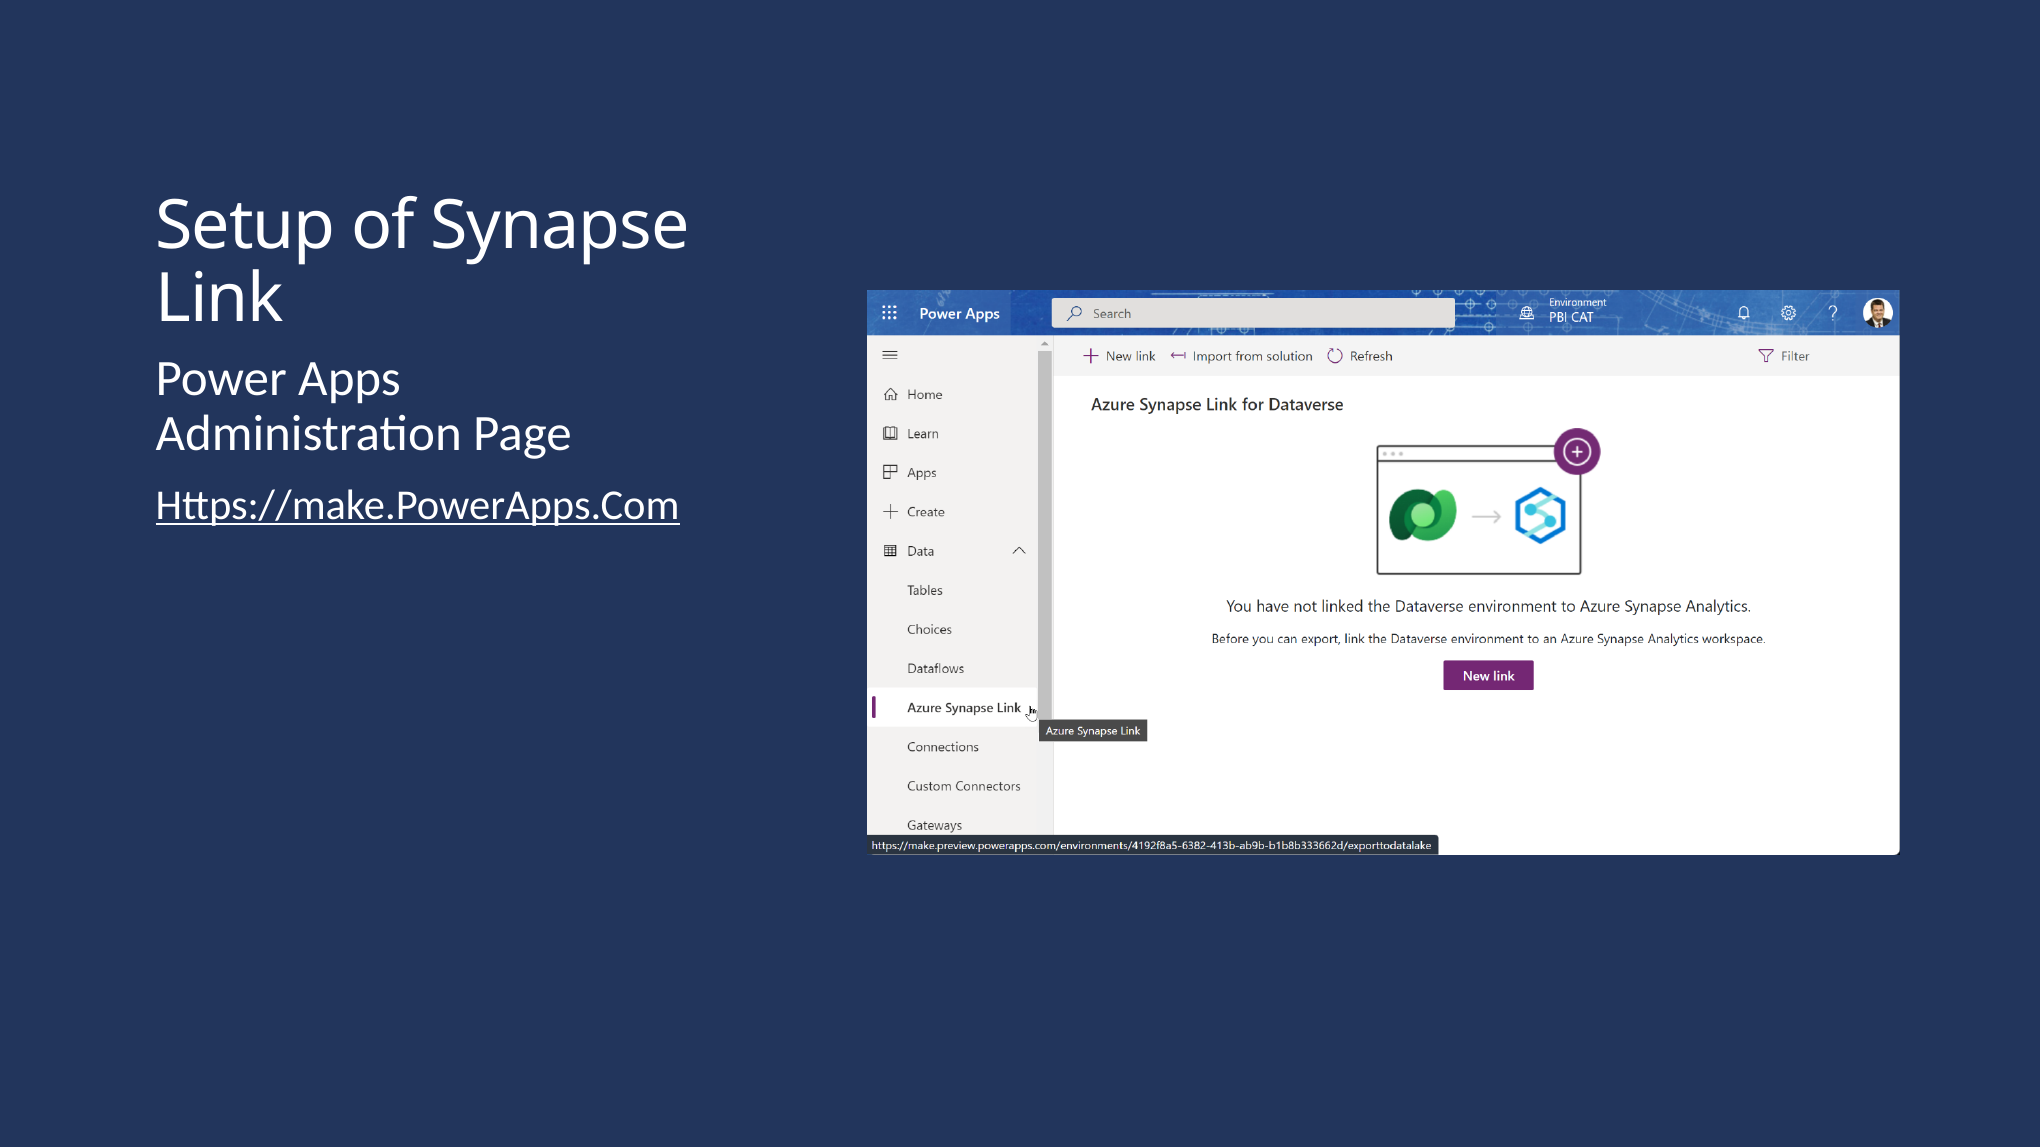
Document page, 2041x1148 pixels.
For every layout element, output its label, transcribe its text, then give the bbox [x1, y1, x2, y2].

list Power Apps Administration Page Https://make.PowerApps.Com [140, 344, 799, 982]
title Setup of Synapse Link [140, 76, 799, 344]
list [867, 290, 1900, 855]
